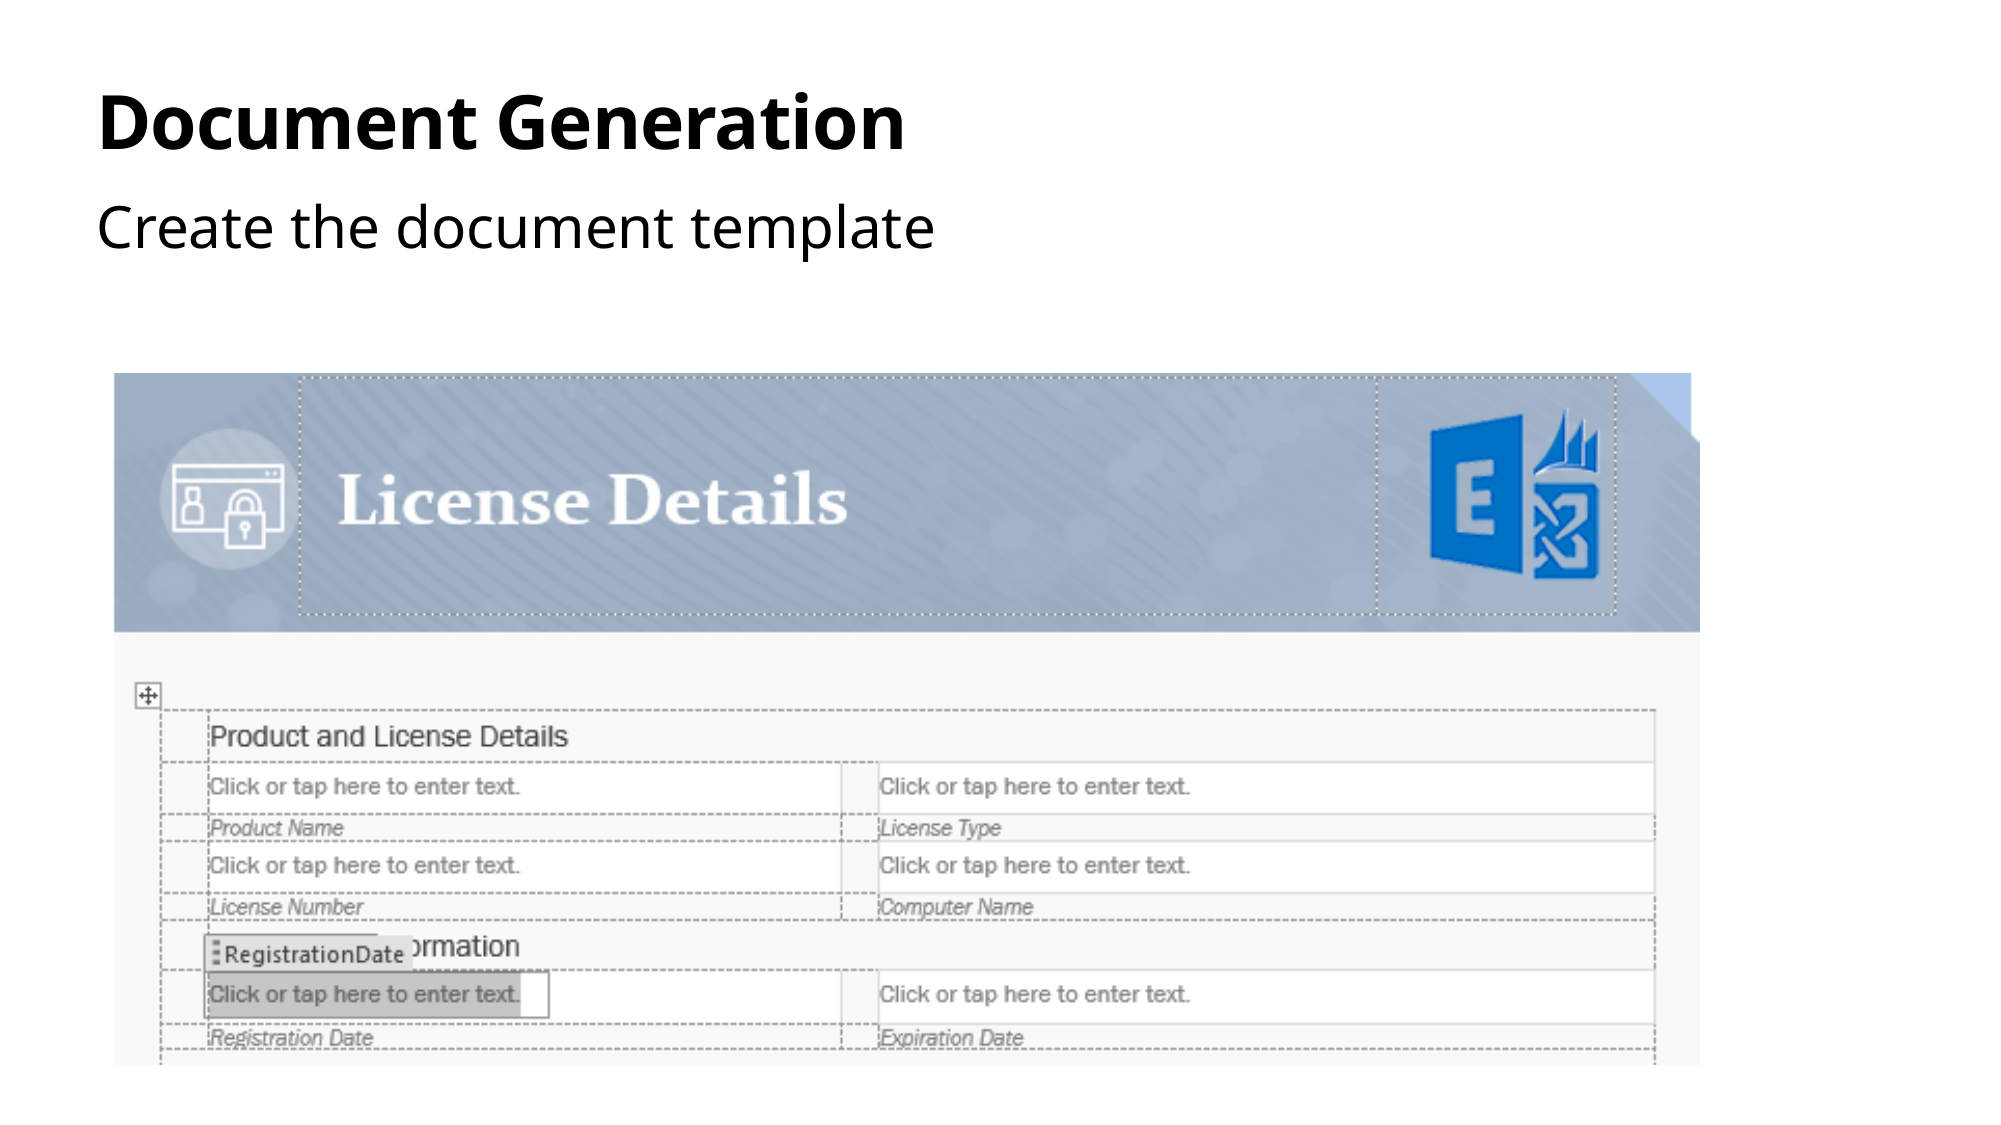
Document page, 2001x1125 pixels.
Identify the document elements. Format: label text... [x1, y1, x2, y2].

title Document Generation [96, 75, 1904, 166]
picture [96, 373, 1701, 1065]
list Create the document template [96, 190, 1904, 346]
